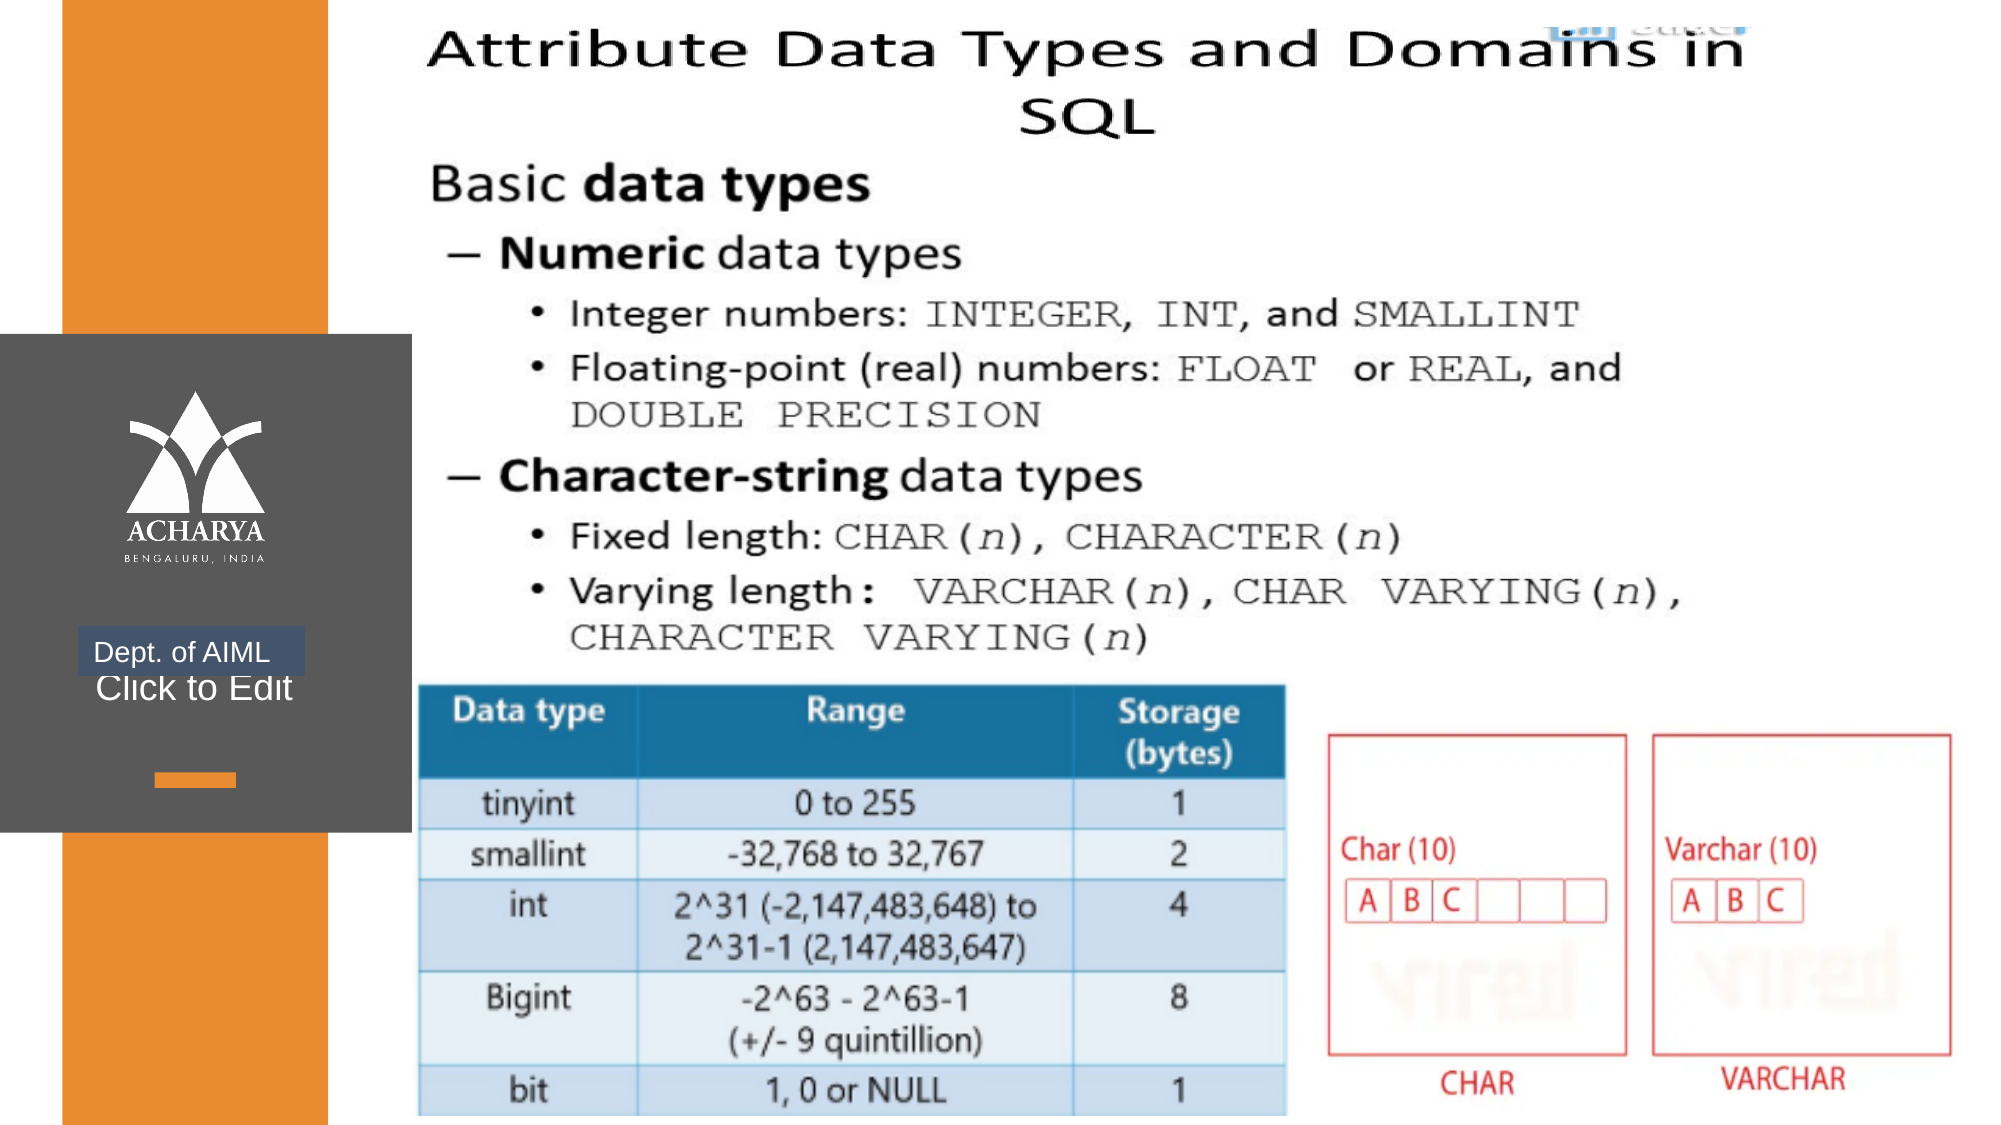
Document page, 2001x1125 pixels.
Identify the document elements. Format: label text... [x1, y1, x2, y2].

picture [412, 158, 1968, 1116]
picture [412, 27, 1752, 141]
text_box Dept. of AIML [78, 626, 305, 676]
picture [125, 391, 265, 564]
